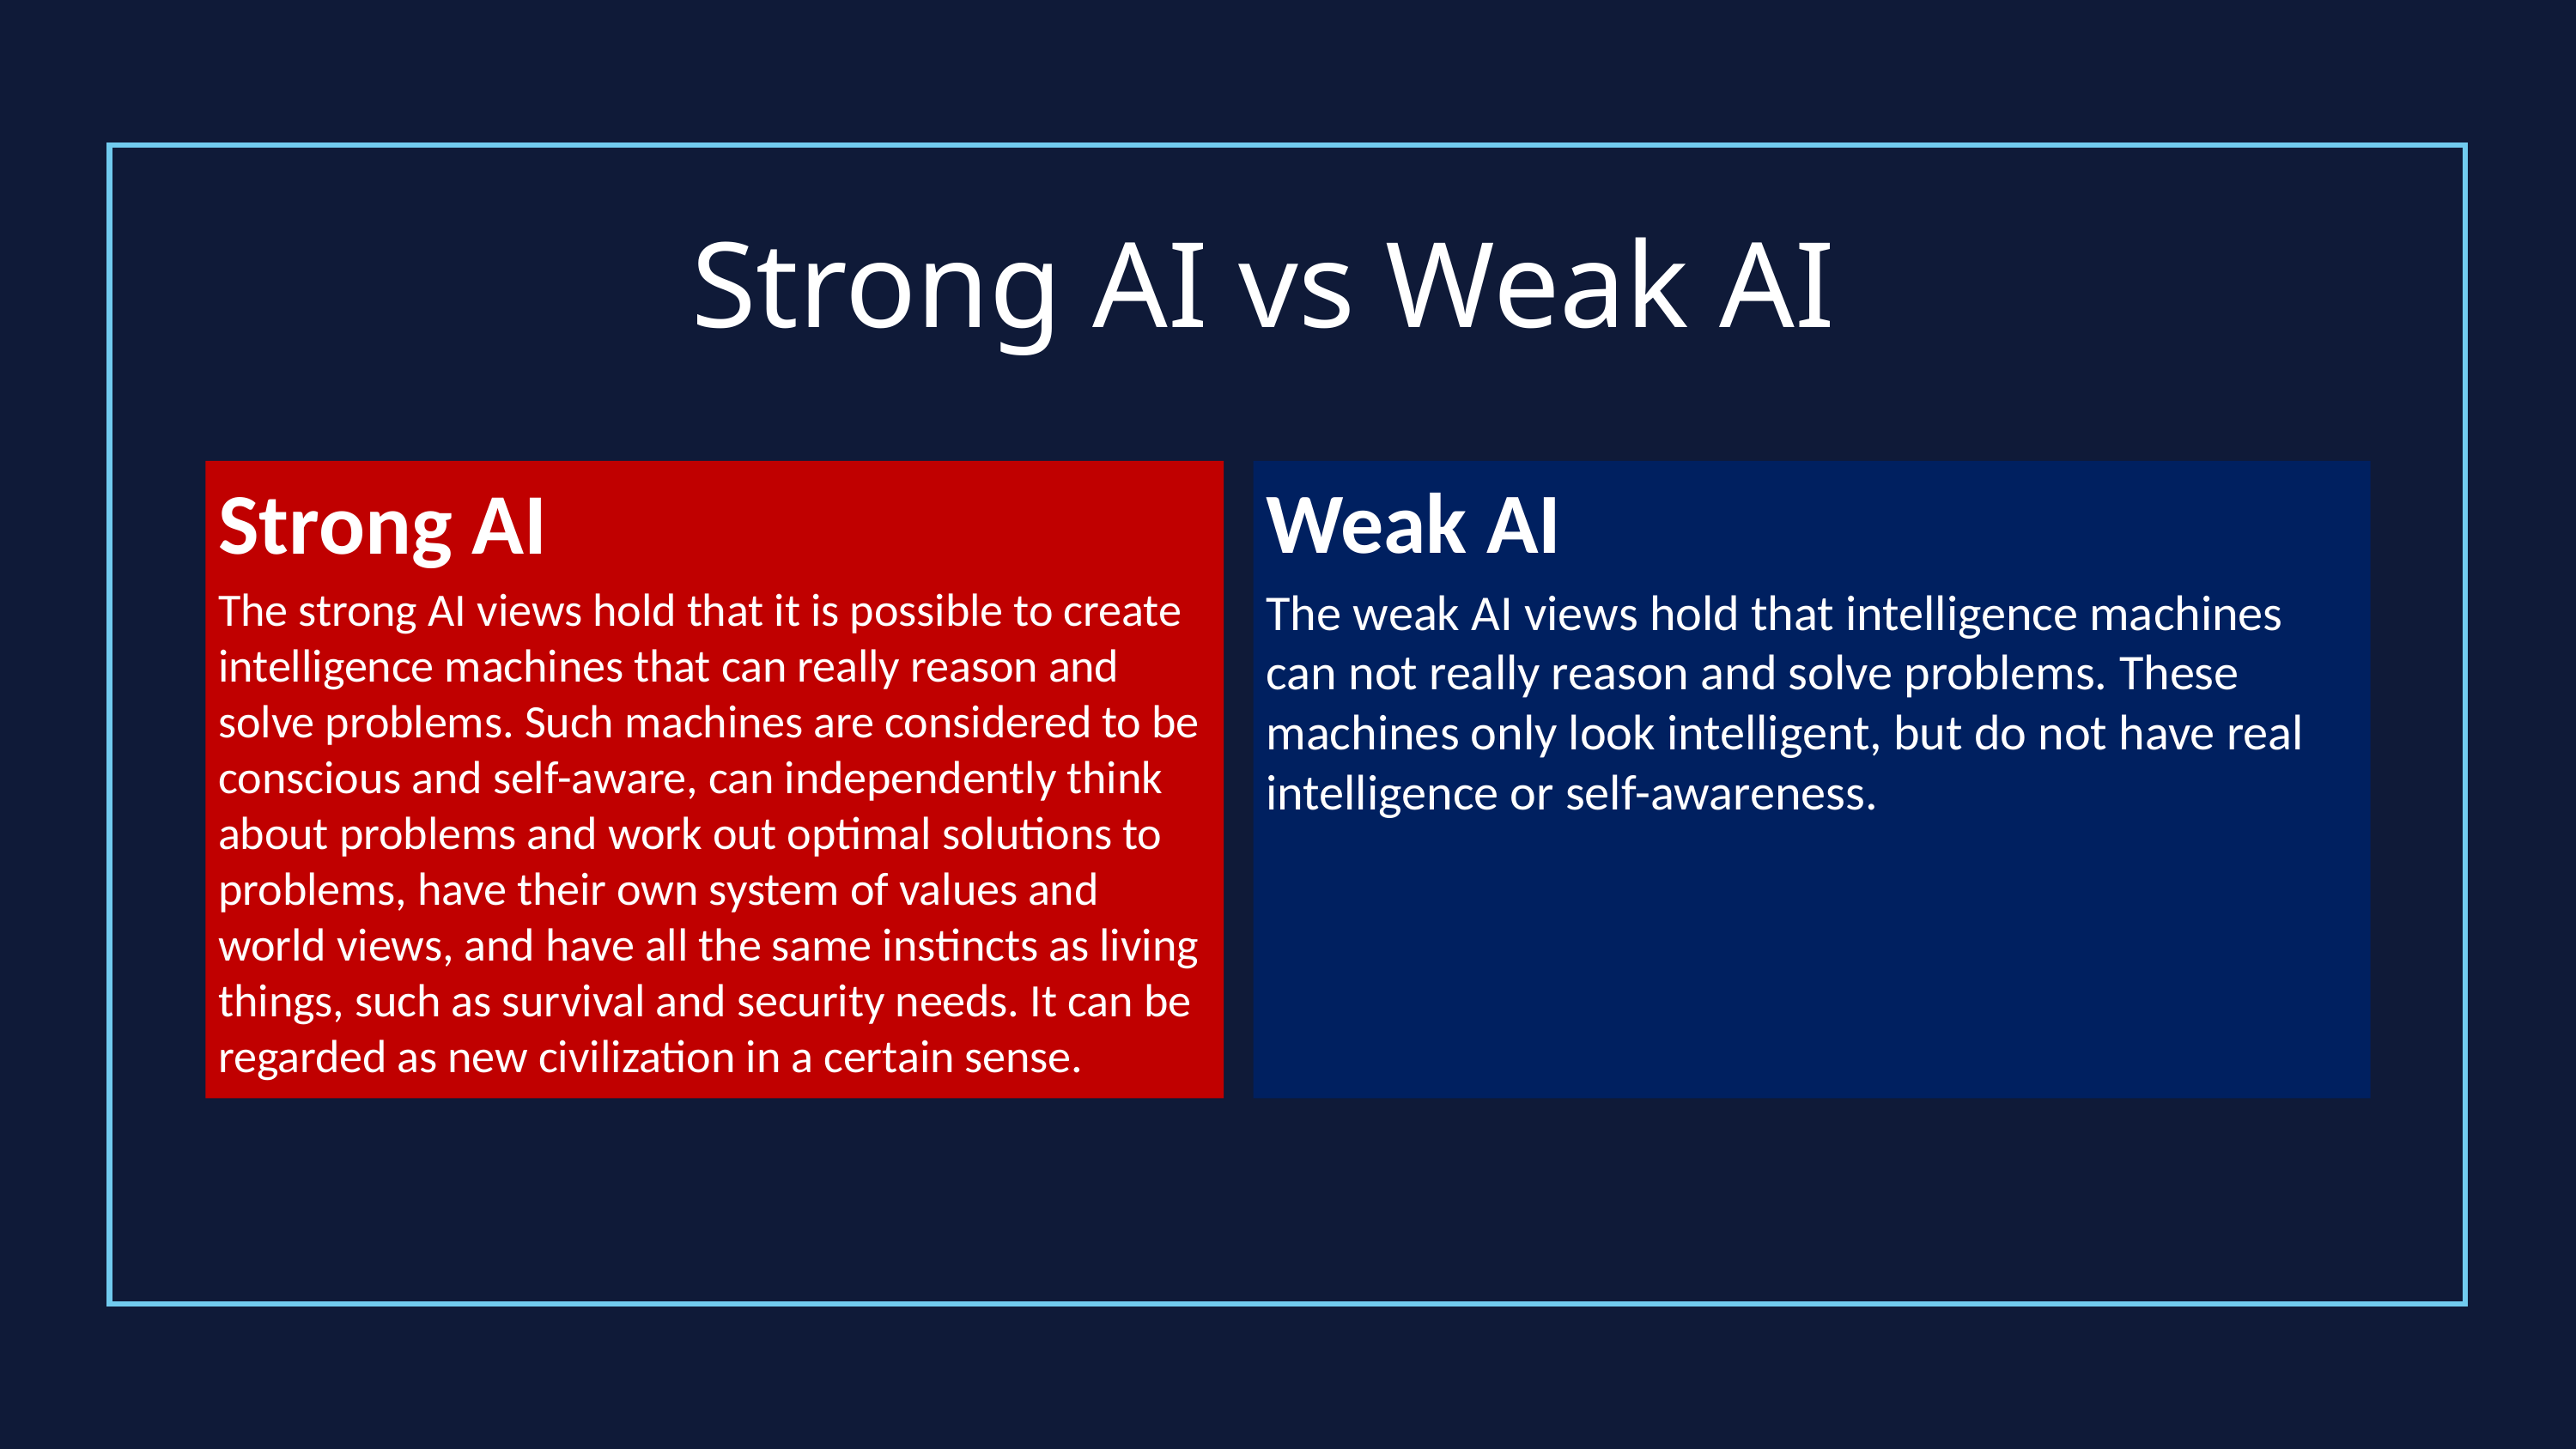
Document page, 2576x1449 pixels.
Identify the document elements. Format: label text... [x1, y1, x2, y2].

title Strong AI vs Weak AI [418, 176, 2110, 384]
list Strong AI The strong AI views hold that it is possible to create intelligence machines that can really reason and solve problems. Such machines are considered to be conscious and self-aware, can independently think about problems and work out optimal solutions to problems, have their own system of values and world views, and have all the same instincts as living things, such as survival and security needs. It can be regarded as new civilization in a certain sense. [205, 460, 1224, 1099]
list Weak AI The weak AI views hold that intelligence machines can not really reason and solve problems. These machines only look intelligent, but do not have real intelligence or self-awareness. [1253, 460, 2371, 1099]
